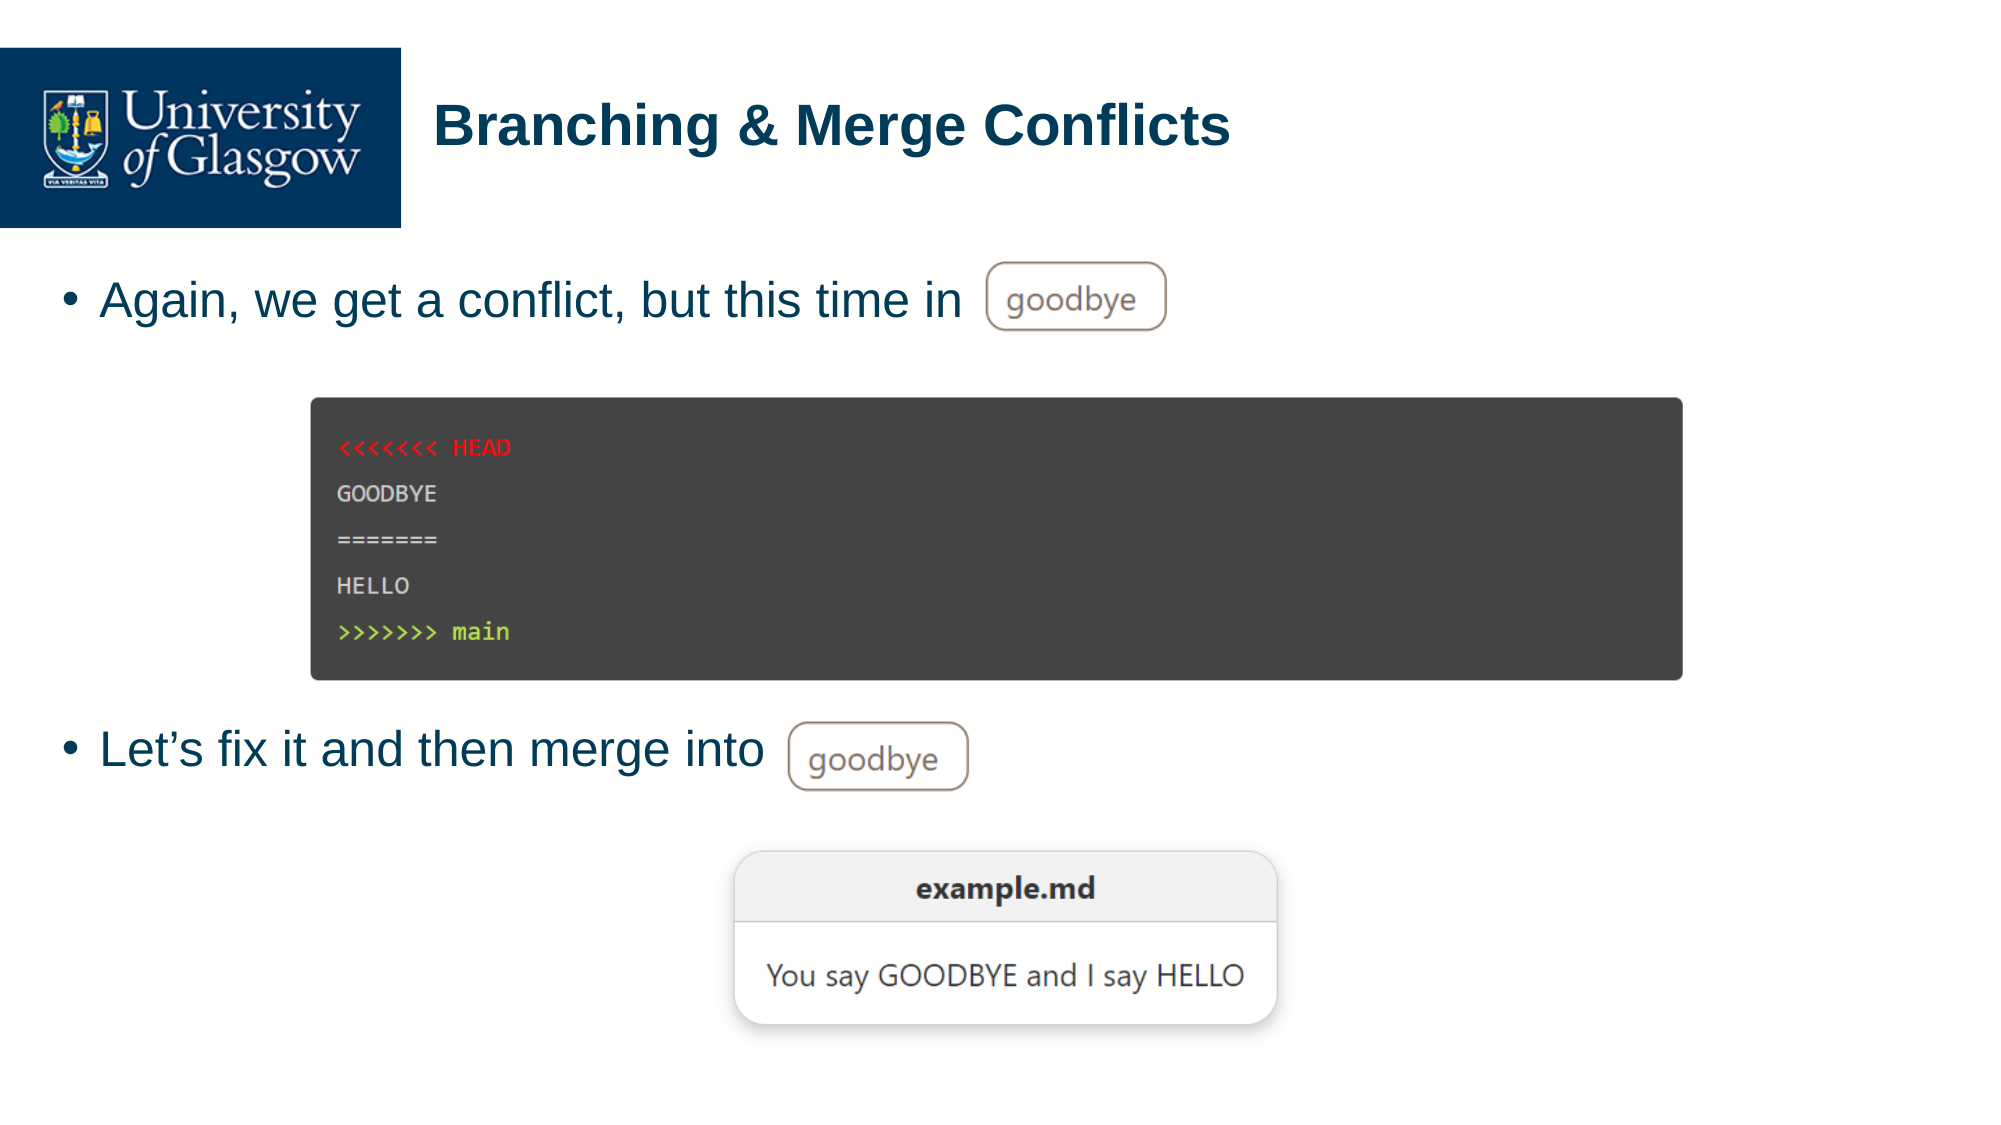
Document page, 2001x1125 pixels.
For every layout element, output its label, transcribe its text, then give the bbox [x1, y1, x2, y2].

title Branching & Merge Conflicts [418, 87, 1930, 234]
list Again, we get a conflict, but this time in Let’s fix it and then merge into [46, 266, 1968, 1106]
picture [0, 0, 2000, 1125]
